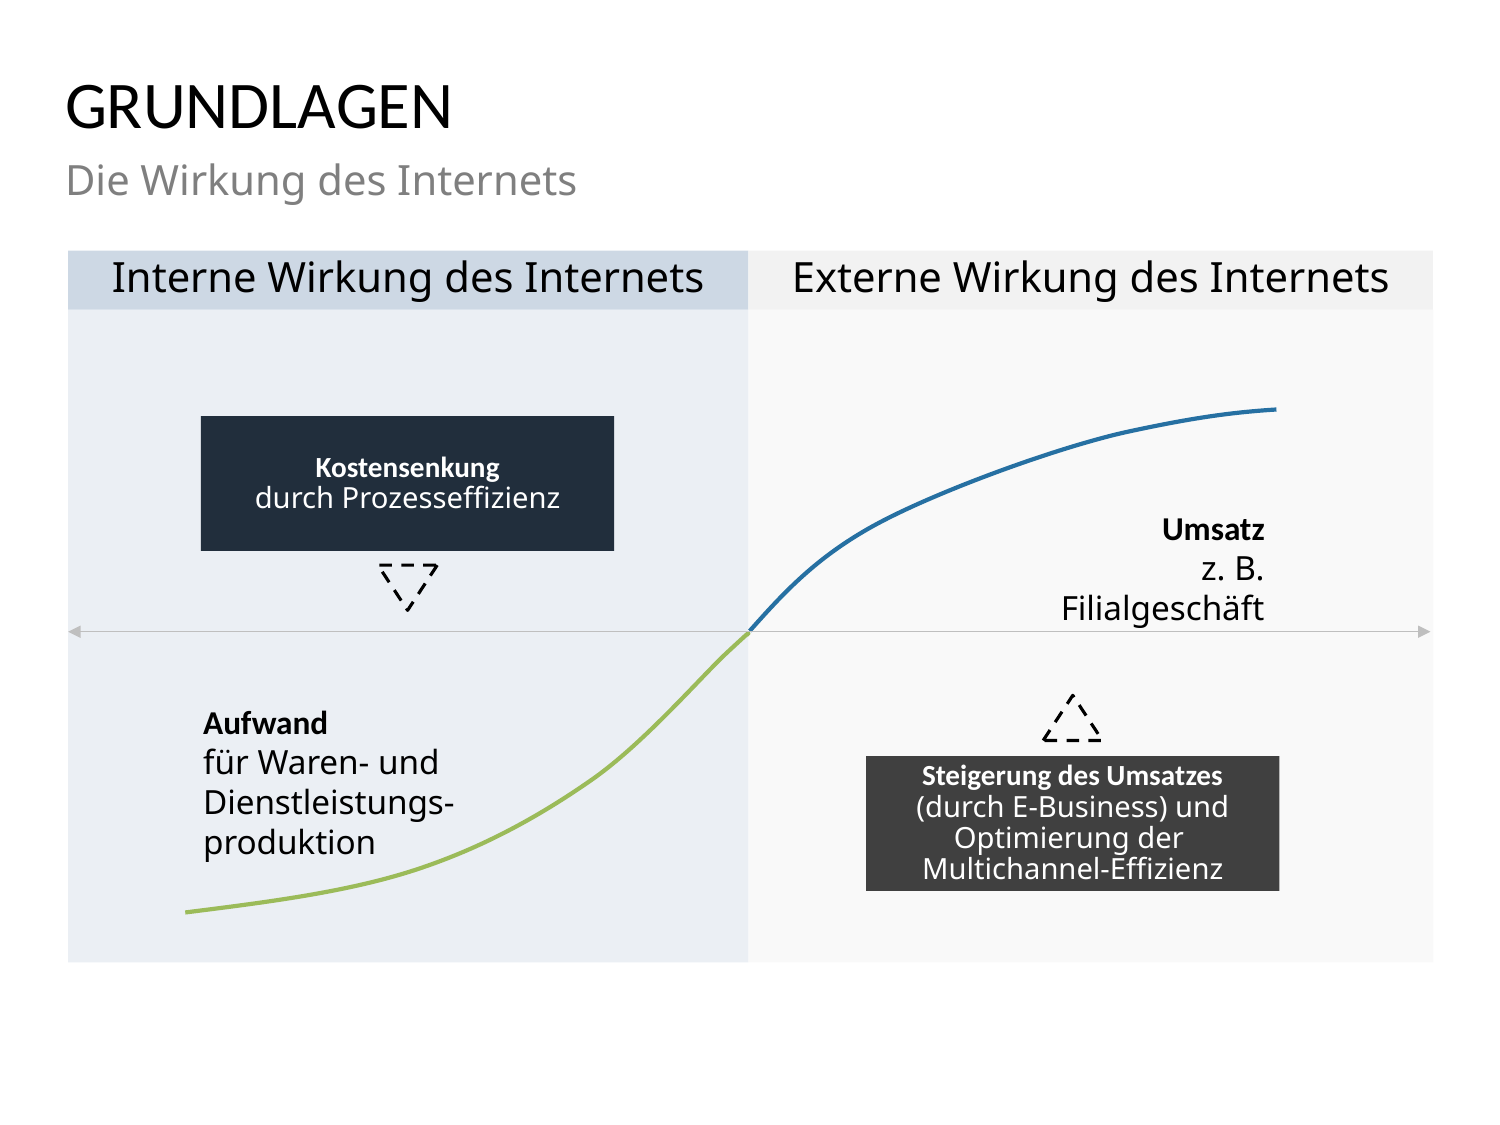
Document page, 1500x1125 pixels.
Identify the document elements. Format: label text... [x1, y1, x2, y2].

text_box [67, 250, 1434, 963]
title GRUNDLAGEN [64, 70, 1435, 159]
list Die Wirkung des Internets [64, 159, 1435, 248]
